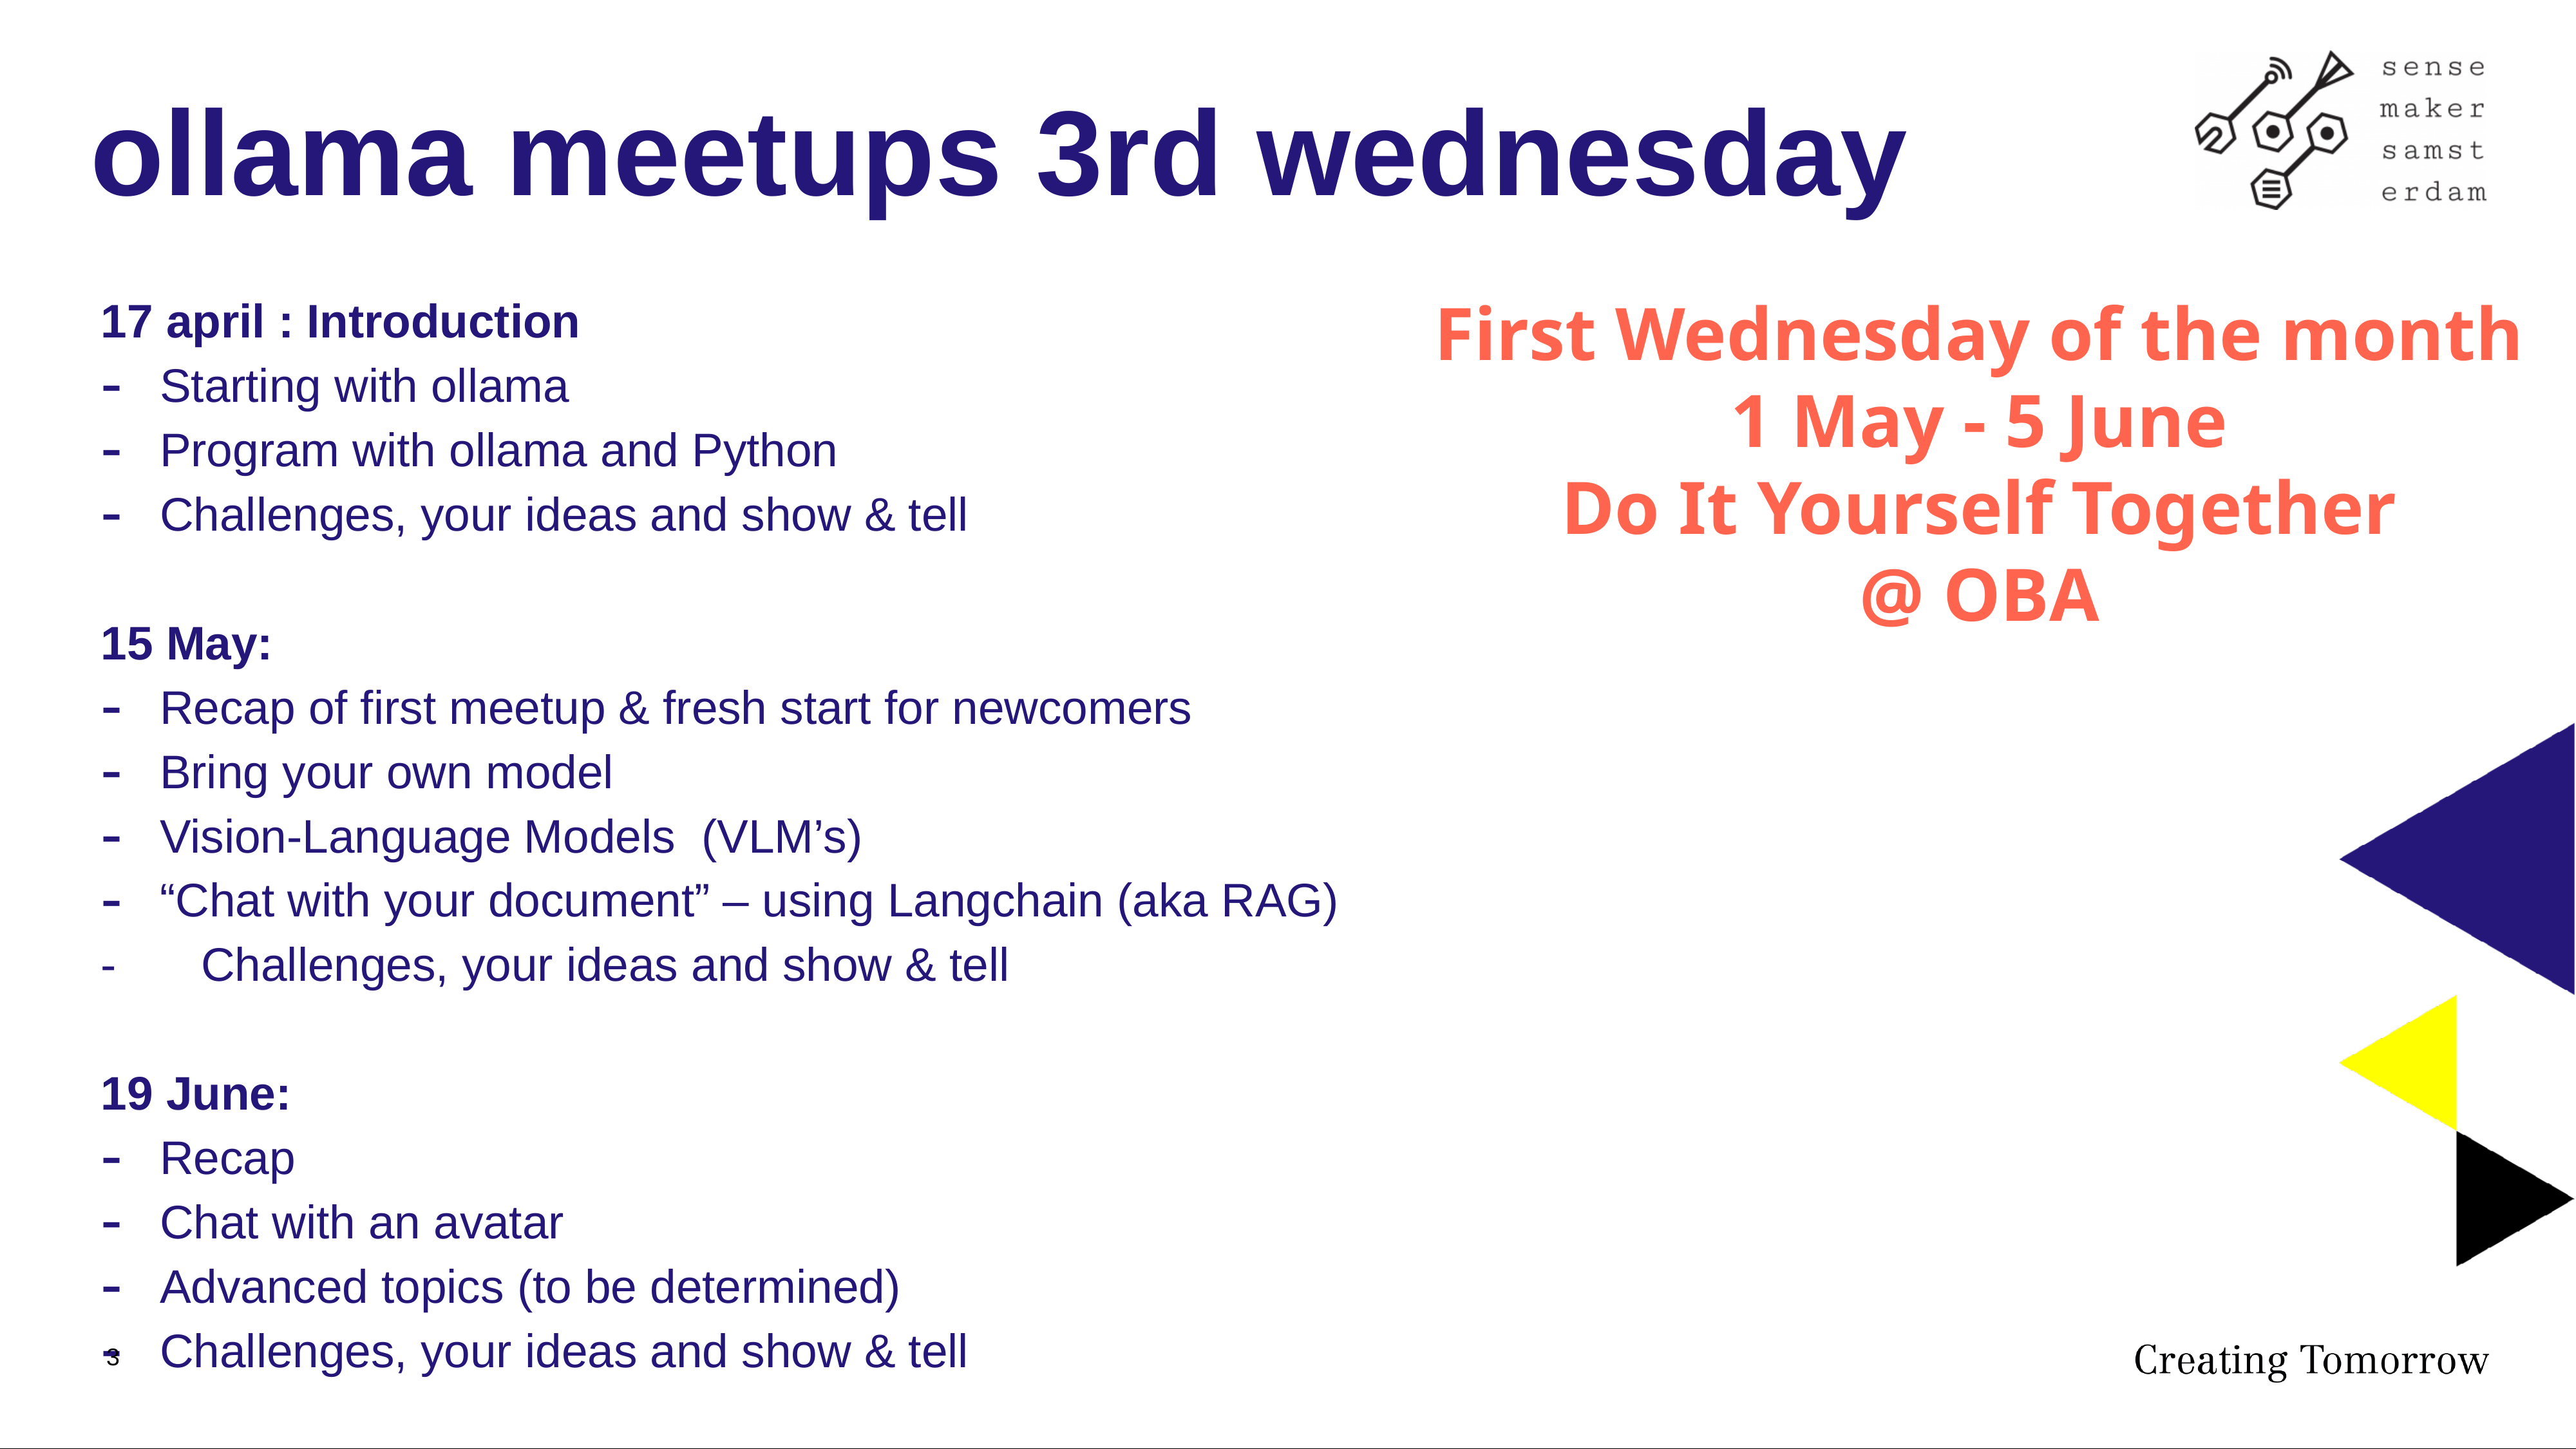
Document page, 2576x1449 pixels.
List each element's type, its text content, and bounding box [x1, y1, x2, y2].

title ollama meetups 3rd wednesday [90, 74, 2340, 283]
slide_number 3 [93, 1329, 135, 1383]
list 17 april : Introduction Starting with ollama Program with ollama and Python Challenges, your ideas and show & tell 15 May: Recap of first meetup & fresh start for newcomers Bring your own model Vision-Language Models (VLM’s) “Chat with your document” – using Langchain (aka RAG) - Challenges, your ideas and show & tell 19 June: Recap Chat with an avatar Advanced topics (to be determined) Challenges, your ideas and show & tell [90, 282, 2339, 1383]
text_box First Wednesday of the month 1 May - 5 June Do It Yourself Together @ OBA [1425, 283, 2534, 641]
picture [0, 0, 2576, 1449]
